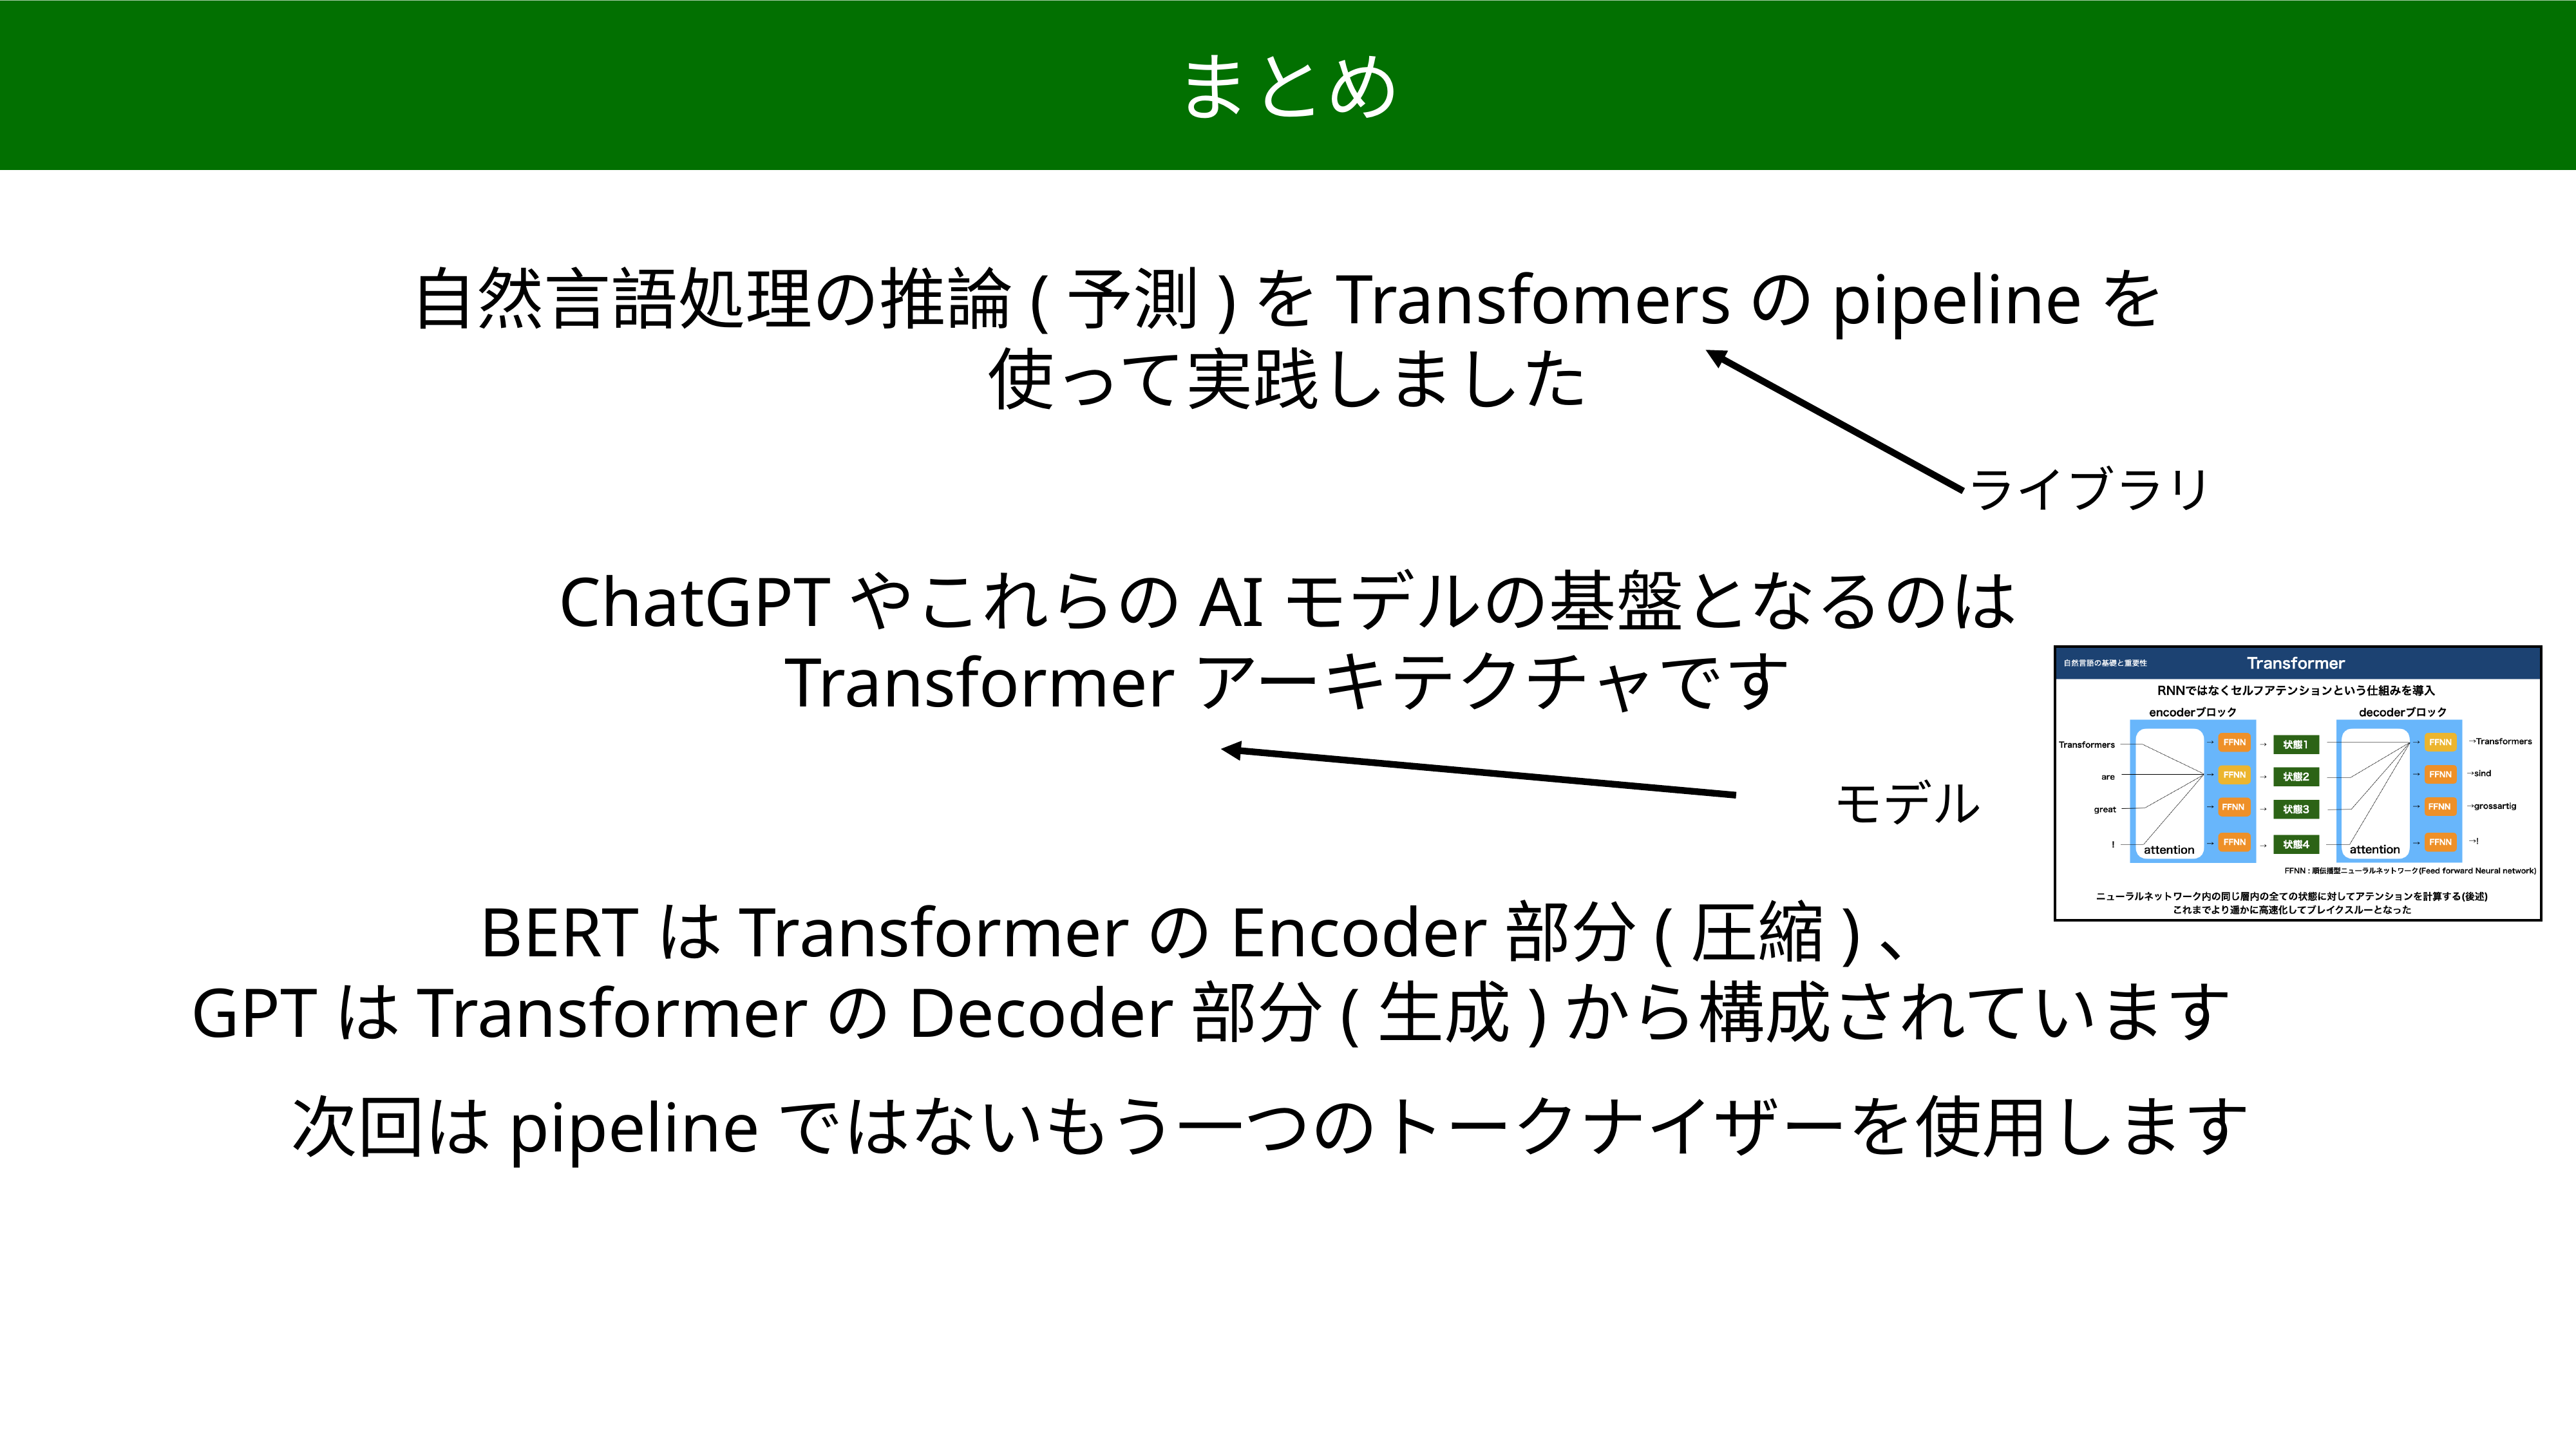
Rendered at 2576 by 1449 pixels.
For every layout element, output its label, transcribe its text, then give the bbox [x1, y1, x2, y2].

text_box 自然言語処理の推論(予測)をTransfomersのpipelineを 使って実践しました [404, 251, 2172, 423]
text_box [1705, 350, 1961, 490]
text_box ChatGPTやこれらのAIモデルの基盤となるのは Transformerアーキテクチャです [553, 553, 2023, 726]
text_box モデル [1828, 767, 1987, 838]
text_box [1220, 745, 1736, 795]
text_box まとめ [1170, 34, 1406, 136]
picture [2056, 647, 2540, 920]
text_box BERTはTransformerのEncoder部分(圧縮)、 GPTはTransformerのDecoder部分(生成)から構成されています [185, 884, 2239, 1056]
text_box [0, 0, 2576, 170]
text_box ライブラリ [1961, 453, 2221, 524]
text_box 次回はpipelineではないもう一つのトークナイザーを使用します [285, 1079, 2257, 1171]
